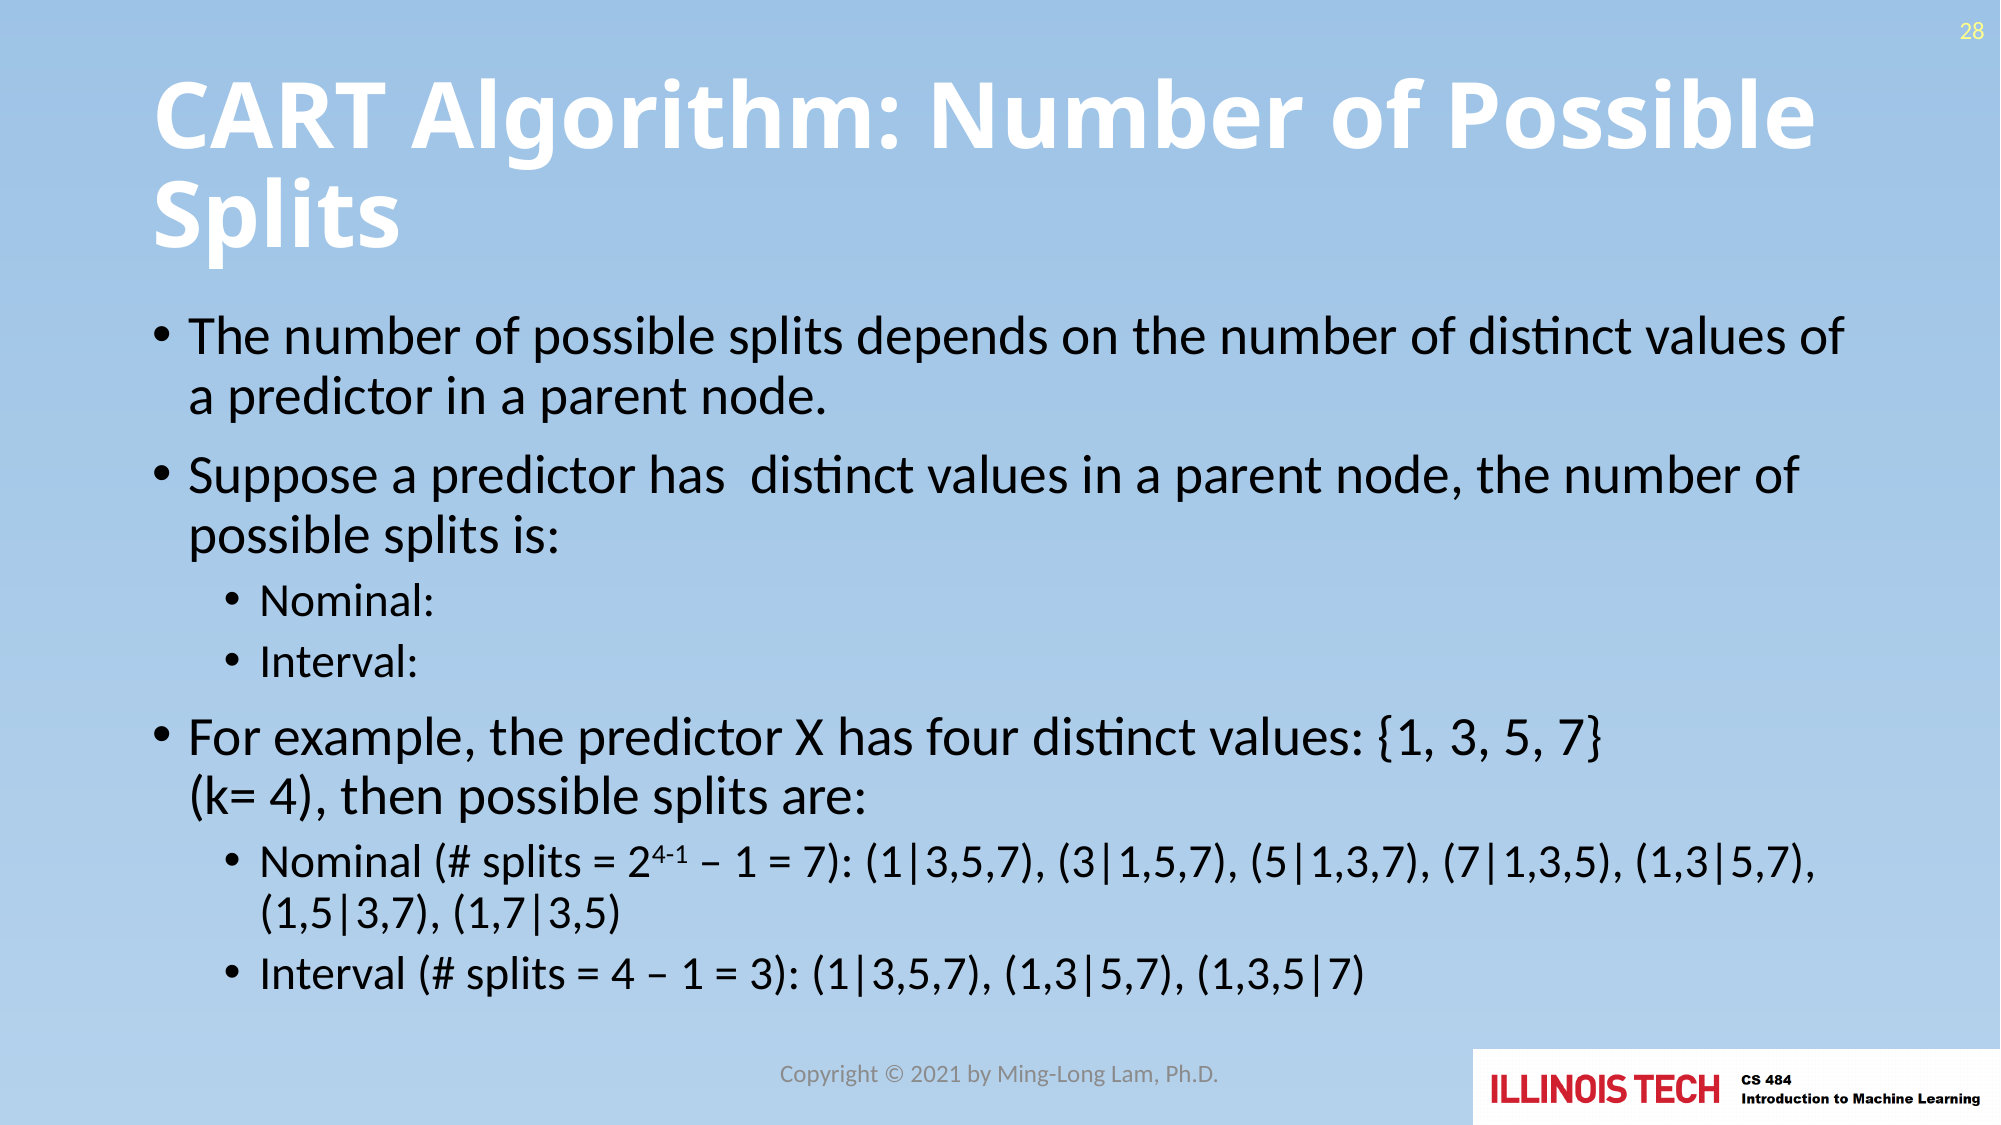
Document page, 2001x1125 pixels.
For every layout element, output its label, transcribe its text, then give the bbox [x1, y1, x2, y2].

slide_number 28 [1550, 0, 2000, 60]
picture [1473, 1049, 2000, 1125]
footer Copyright © 2021 by Ming-Long Lam, Ph.D. [662, 1042, 1338, 1103]
title CART Algorithm: Number of Possible Splits [137, 59, 1863, 278]
